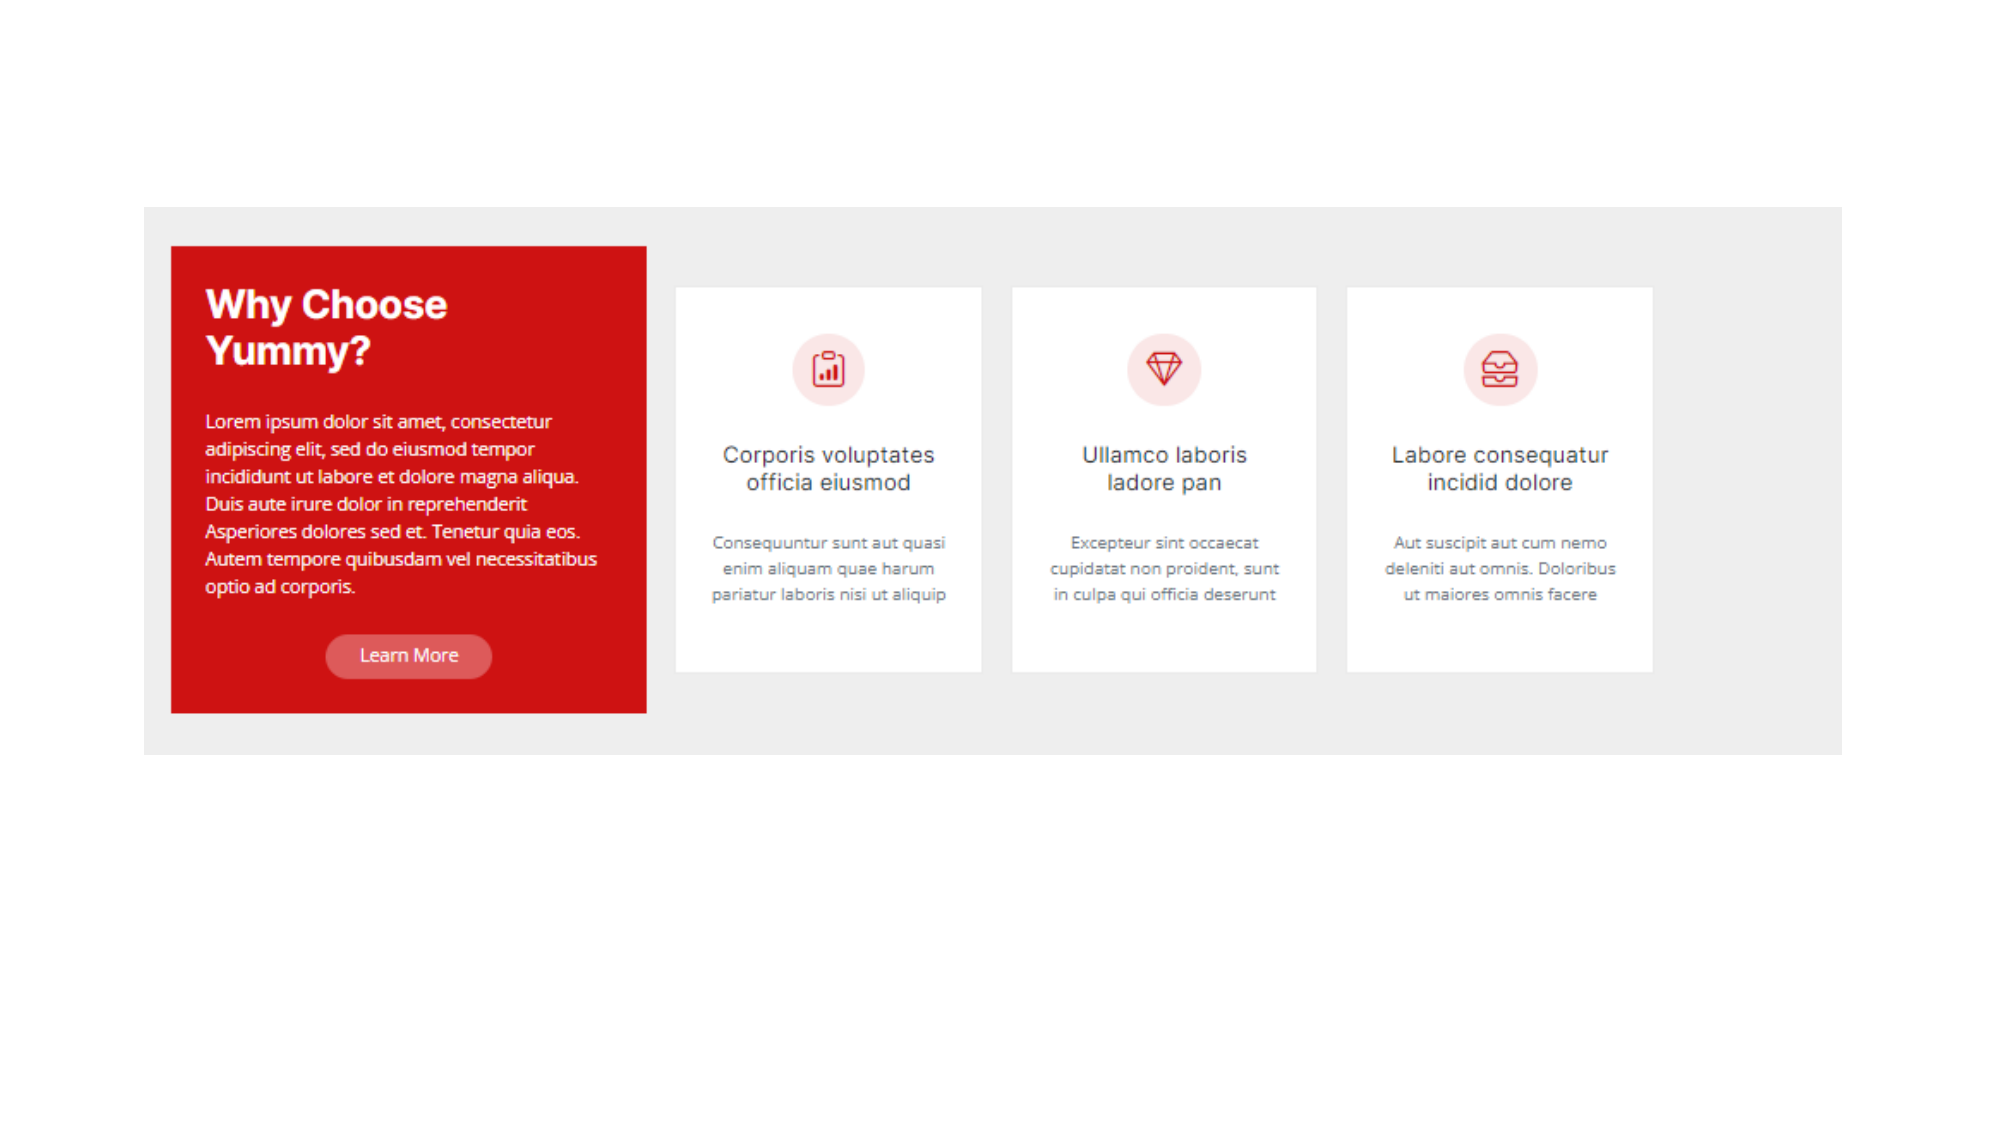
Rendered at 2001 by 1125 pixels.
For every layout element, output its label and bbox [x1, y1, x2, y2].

picture [144, 207, 1842, 755]
